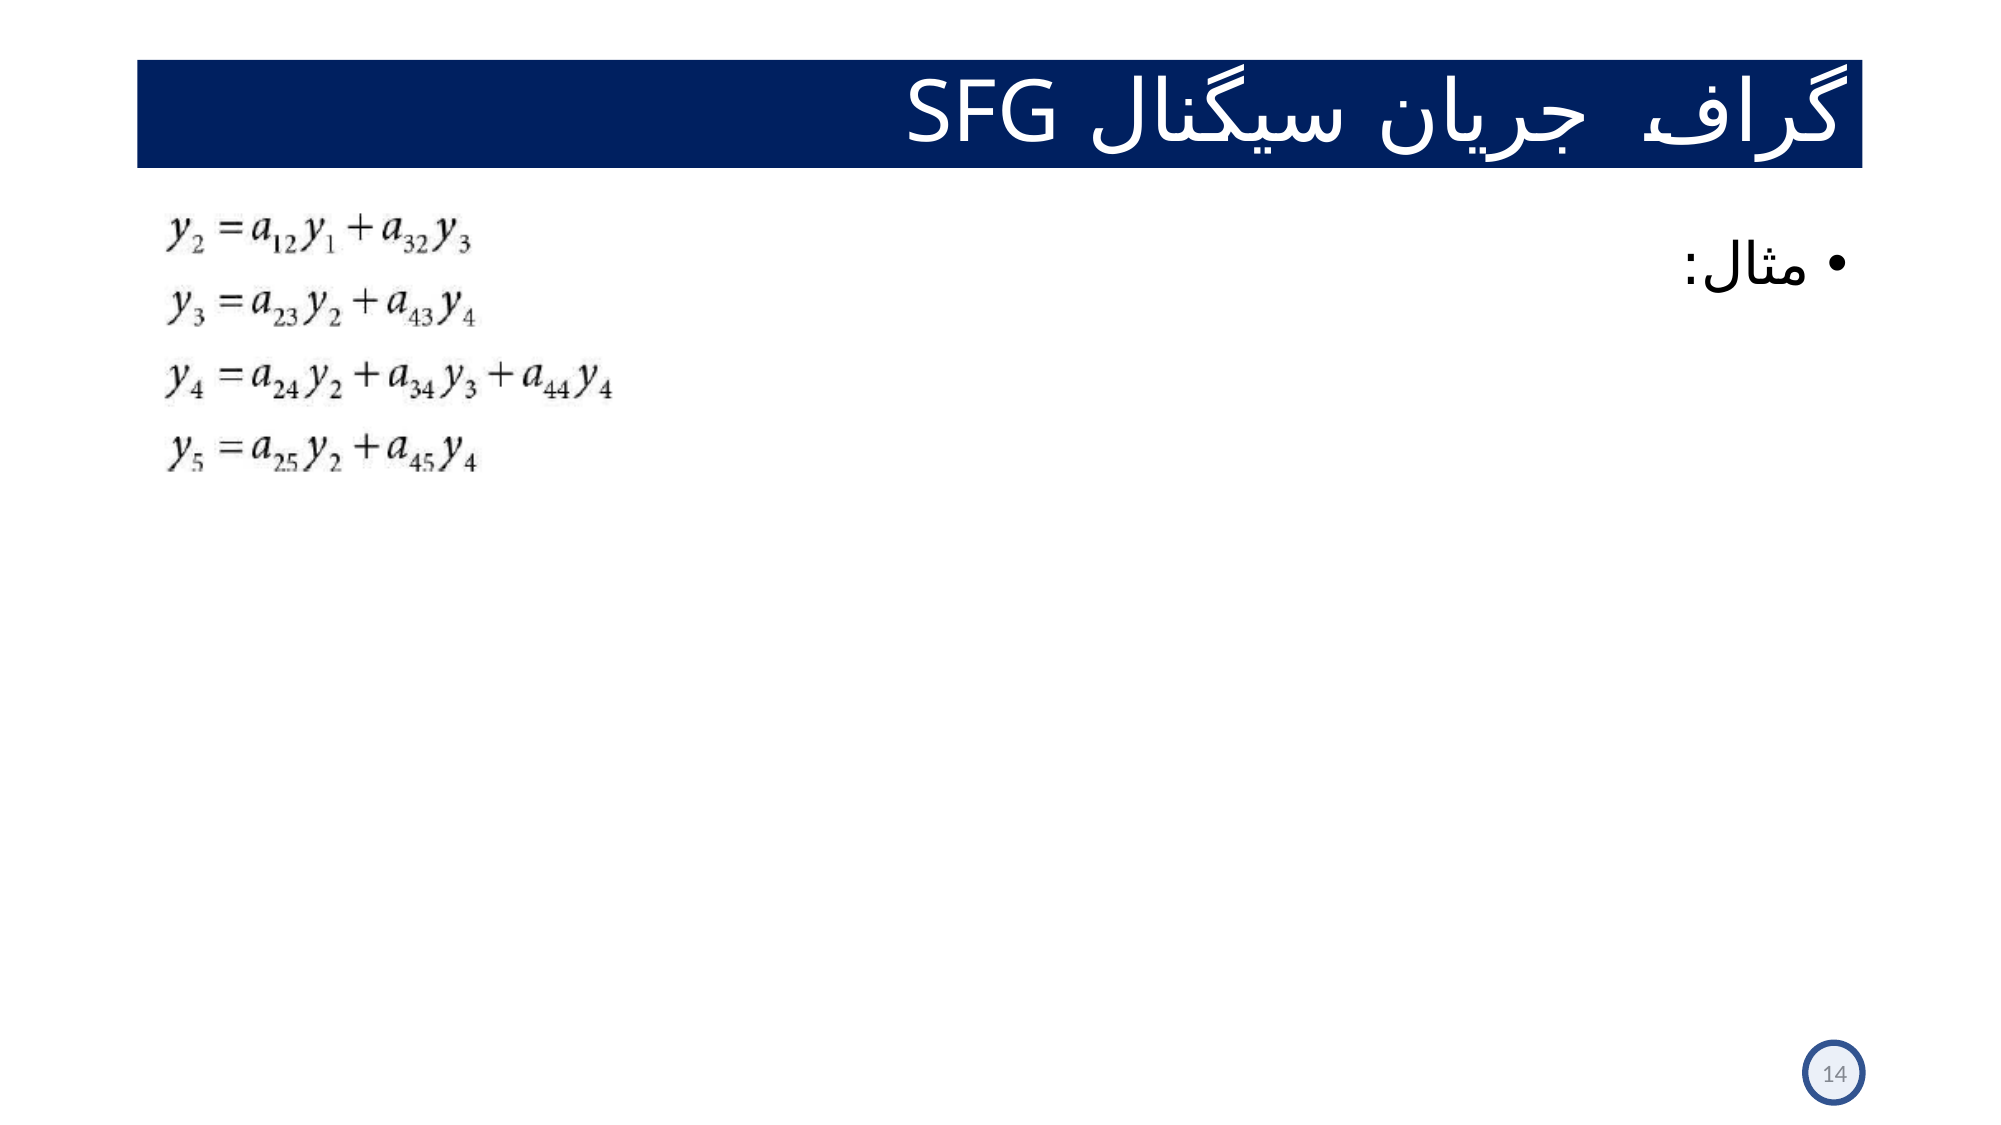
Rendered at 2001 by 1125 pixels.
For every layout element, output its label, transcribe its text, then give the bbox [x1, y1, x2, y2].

list مثال: [151, 226, 1863, 1014]
picture [137, 207, 637, 491]
slide_number 14 [1412, 1042, 1863, 1103]
title گراف جریان سیگنال SFG [137, 59, 1863, 168]
